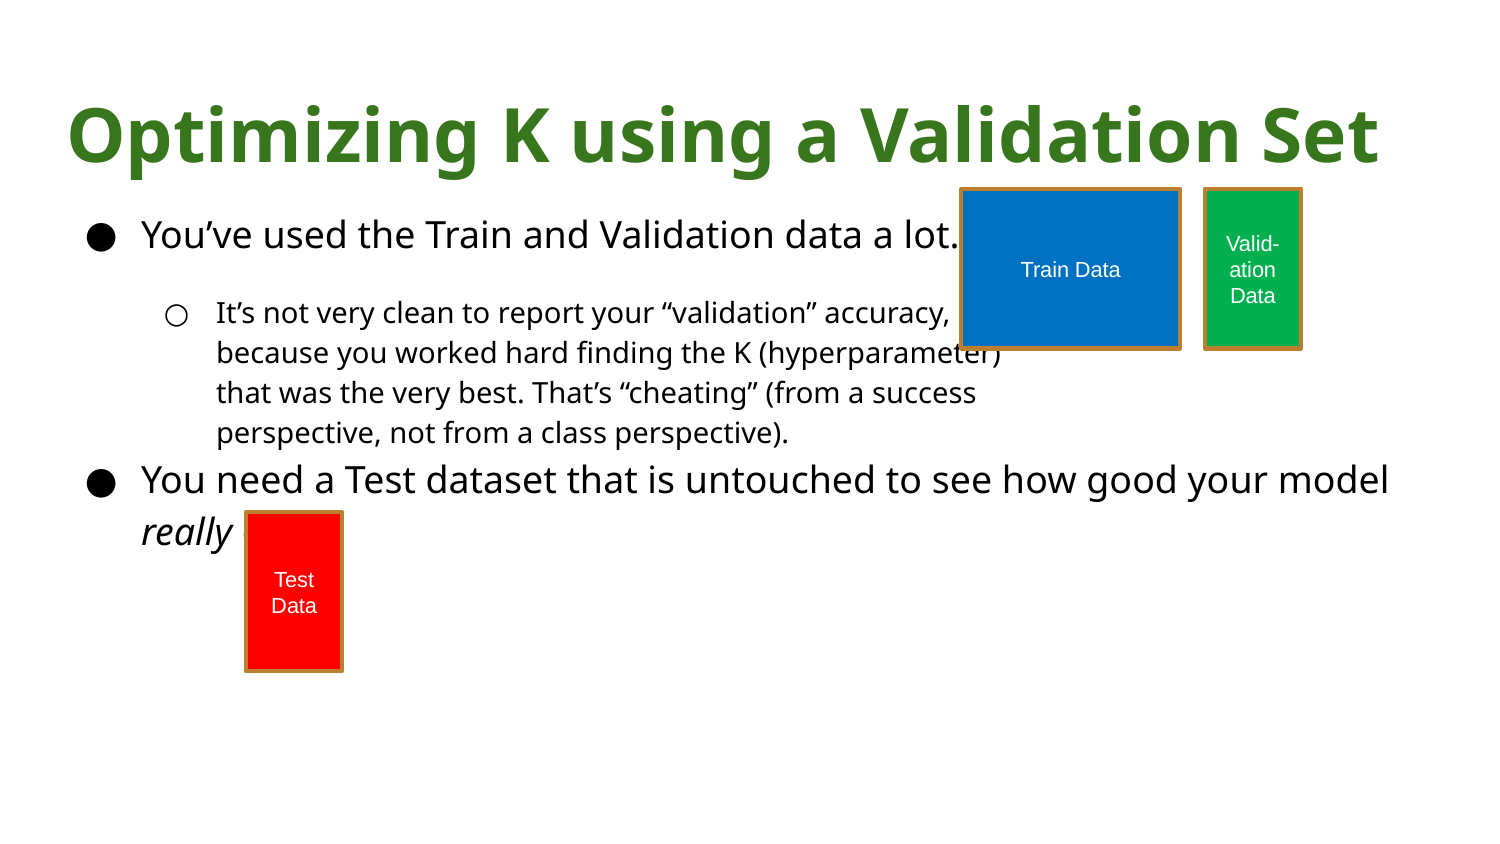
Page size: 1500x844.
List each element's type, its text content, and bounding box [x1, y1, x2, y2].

text_box Valid-ation Data [1203, 187, 1303, 351]
title Optimizing K using a Validation Set [51, 72, 1449, 167]
text_box Train Data [959, 187, 1182, 351]
list You’ve used the Train and Validation data a lot… It’s not very clean to report your “validation” accuracy, because you worked hard finding the K (hyperparameter) that was the very best. That’s “cheating” (from a success perspective, not from a class perspective). You need a Test dataset that is untouched to see how good your model really does. [51, 189, 1449, 750]
text_box Test Data [244, 510, 344, 673]
